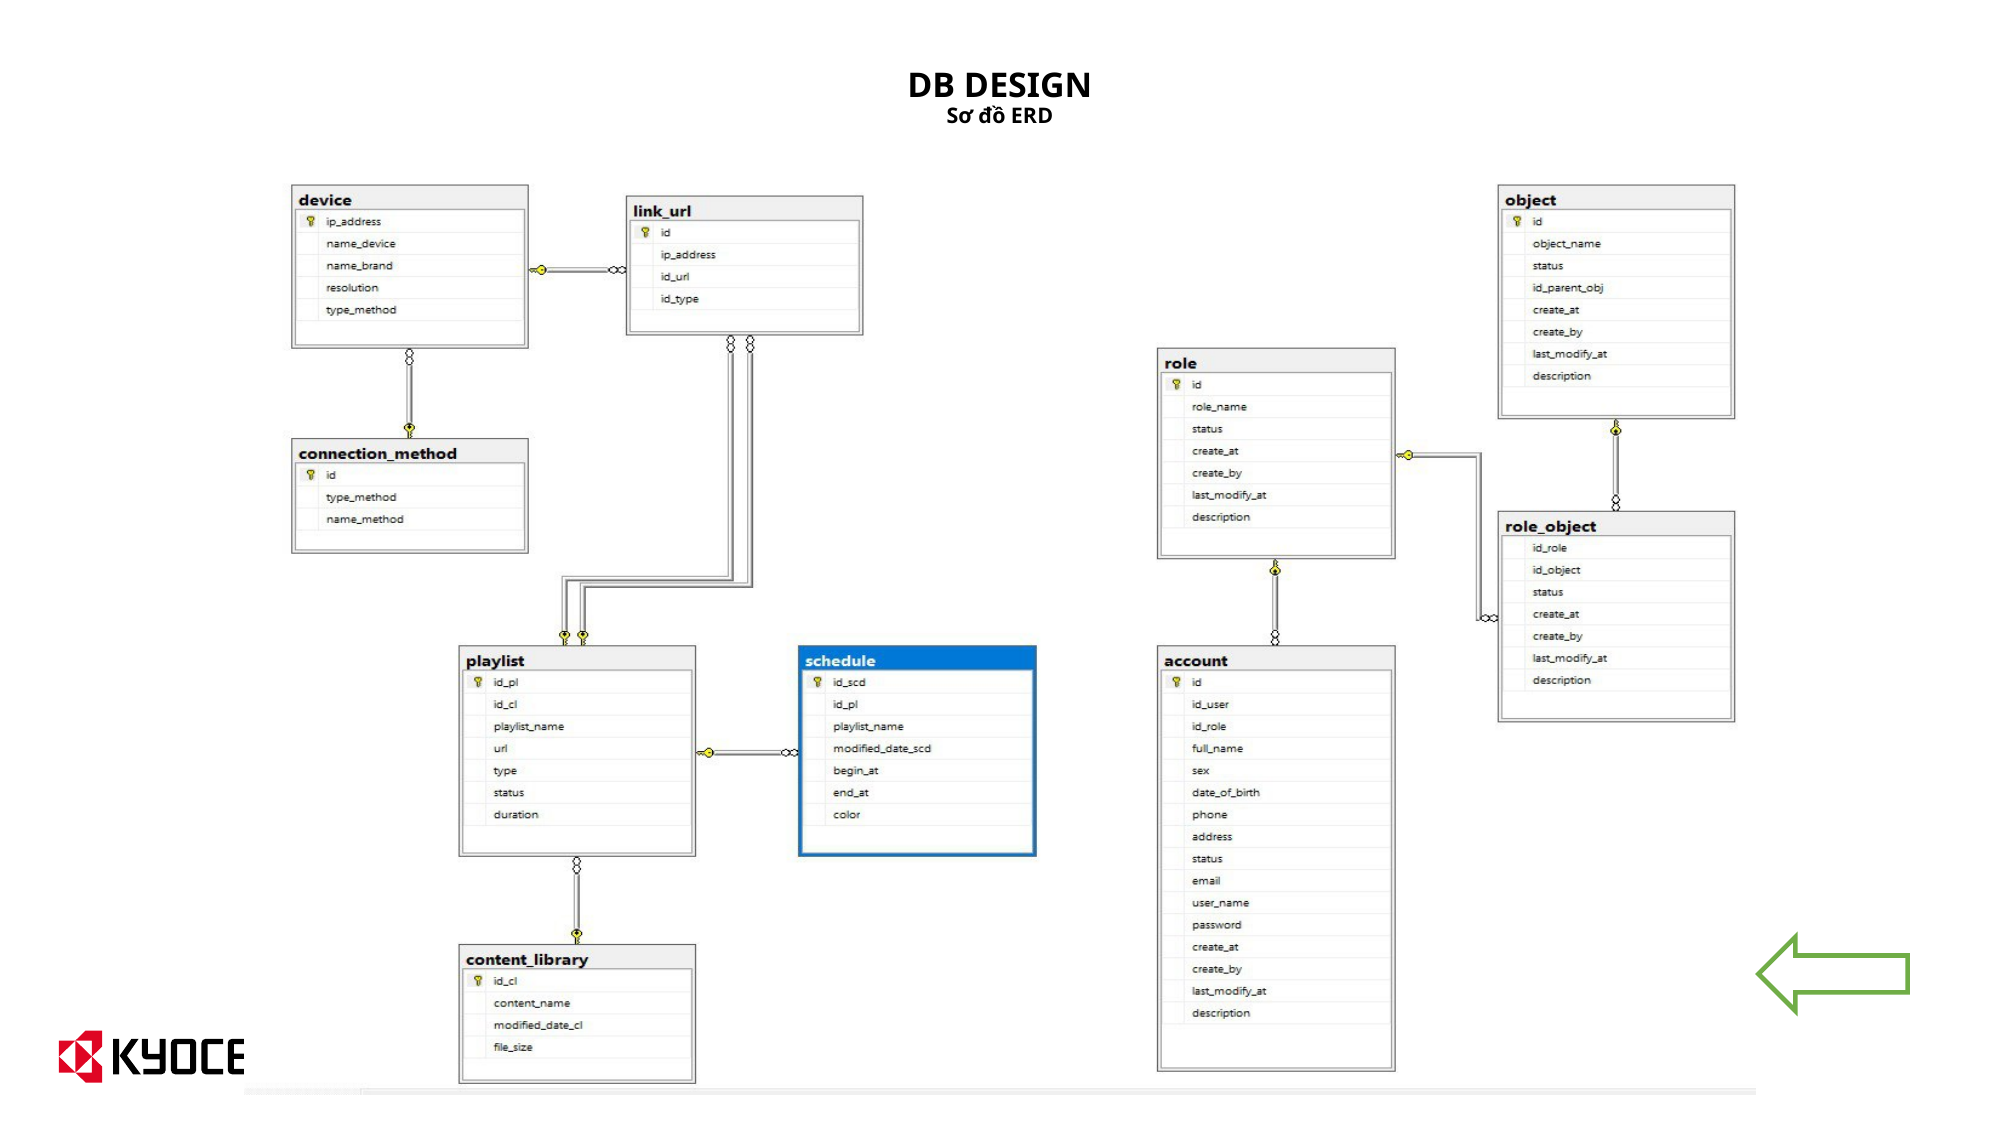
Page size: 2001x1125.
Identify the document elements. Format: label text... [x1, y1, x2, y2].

picture [244, 157, 1756, 1095]
text_box [1757, 934, 1909, 1014]
title DB DESIGN Sơ đồ ERD [137, 59, 1863, 136]
